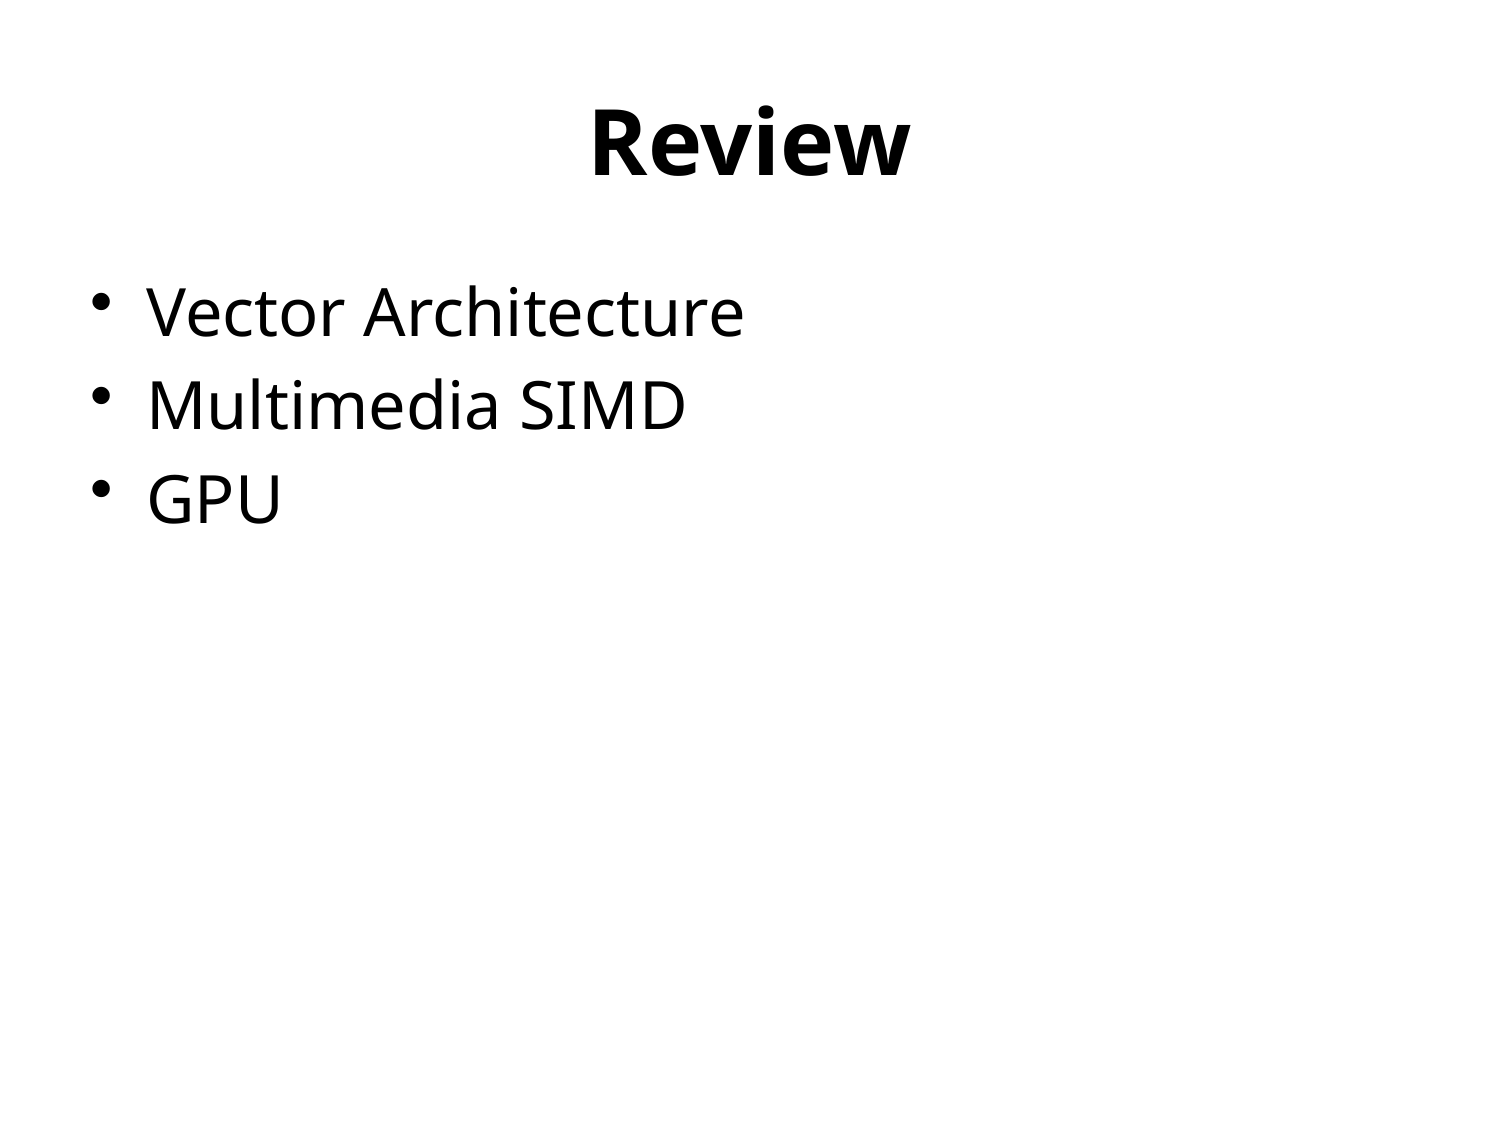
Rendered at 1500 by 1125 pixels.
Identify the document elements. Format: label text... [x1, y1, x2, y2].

title Review [75, 45, 1425, 233]
list Vector Architecture Multimedia SIMD GPU [75, 262, 1500, 1005]
